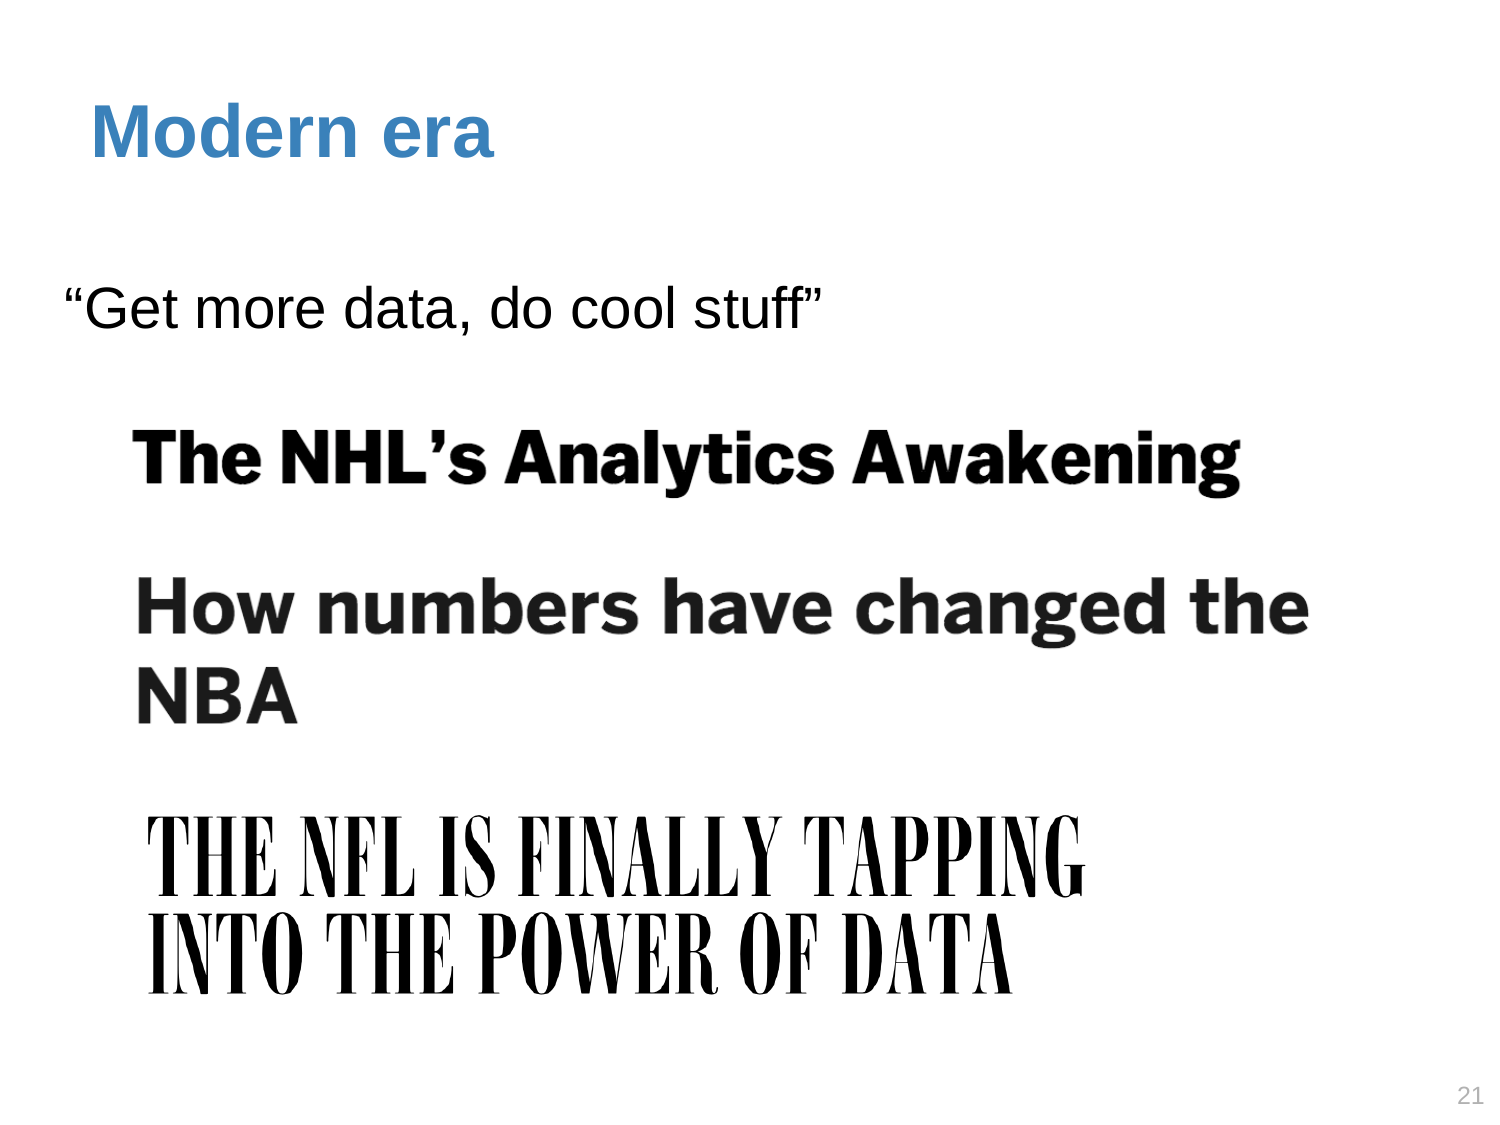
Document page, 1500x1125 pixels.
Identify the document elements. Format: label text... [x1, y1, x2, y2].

slide_number 20 [1149, 1065, 1500, 1125]
picture [124, 387, 1255, 520]
title Modern era [75, 0, 1425, 188]
picture [97, 551, 1378, 759]
text_box “Get more data, do cool stuff” [50, 262, 1425, 418]
picture [124, 779, 1101, 1040]
